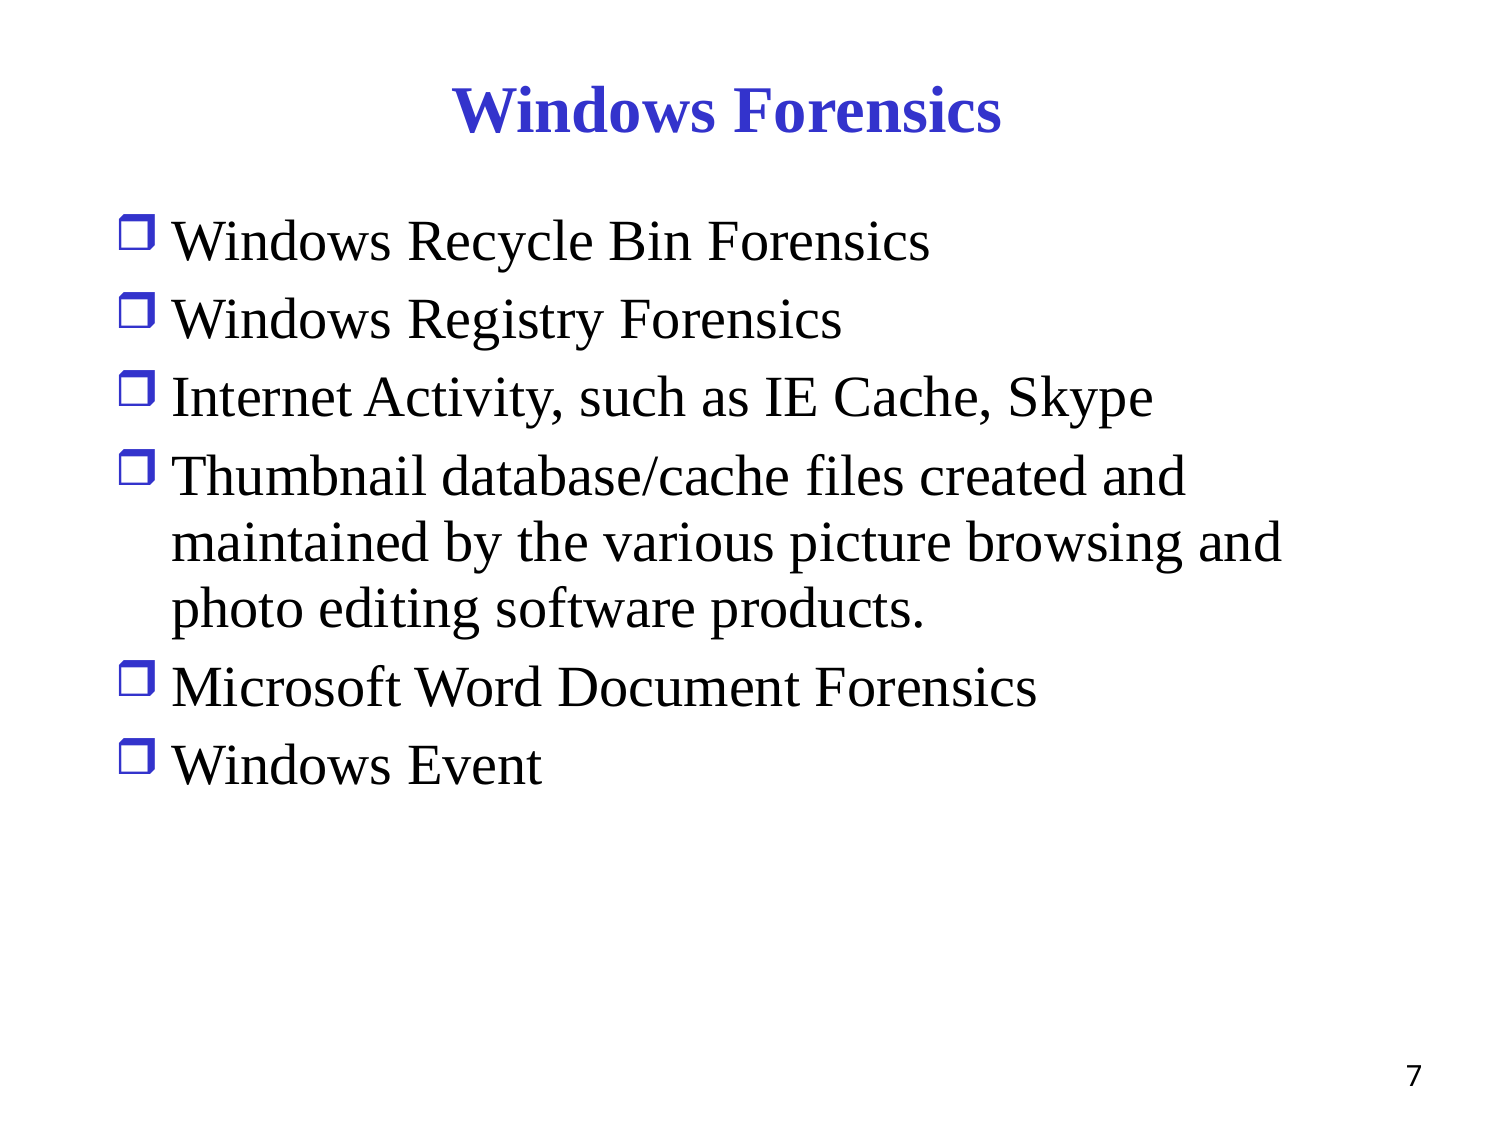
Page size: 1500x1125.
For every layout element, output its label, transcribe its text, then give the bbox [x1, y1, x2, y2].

text_box Windows Forensics [116, 37, 1338, 175]
list Windows Recycle Bin Forensics Windows Registry Forensics Internet Activity, such as IE Cache, Skype Thumbnail database/cache files created and maintained by the various picture browsing and photo editing software products. Microsoft Word Document Forensics Windows Event [99, 199, 1428, 976]
text_box [1311, 1049, 1438, 1125]
